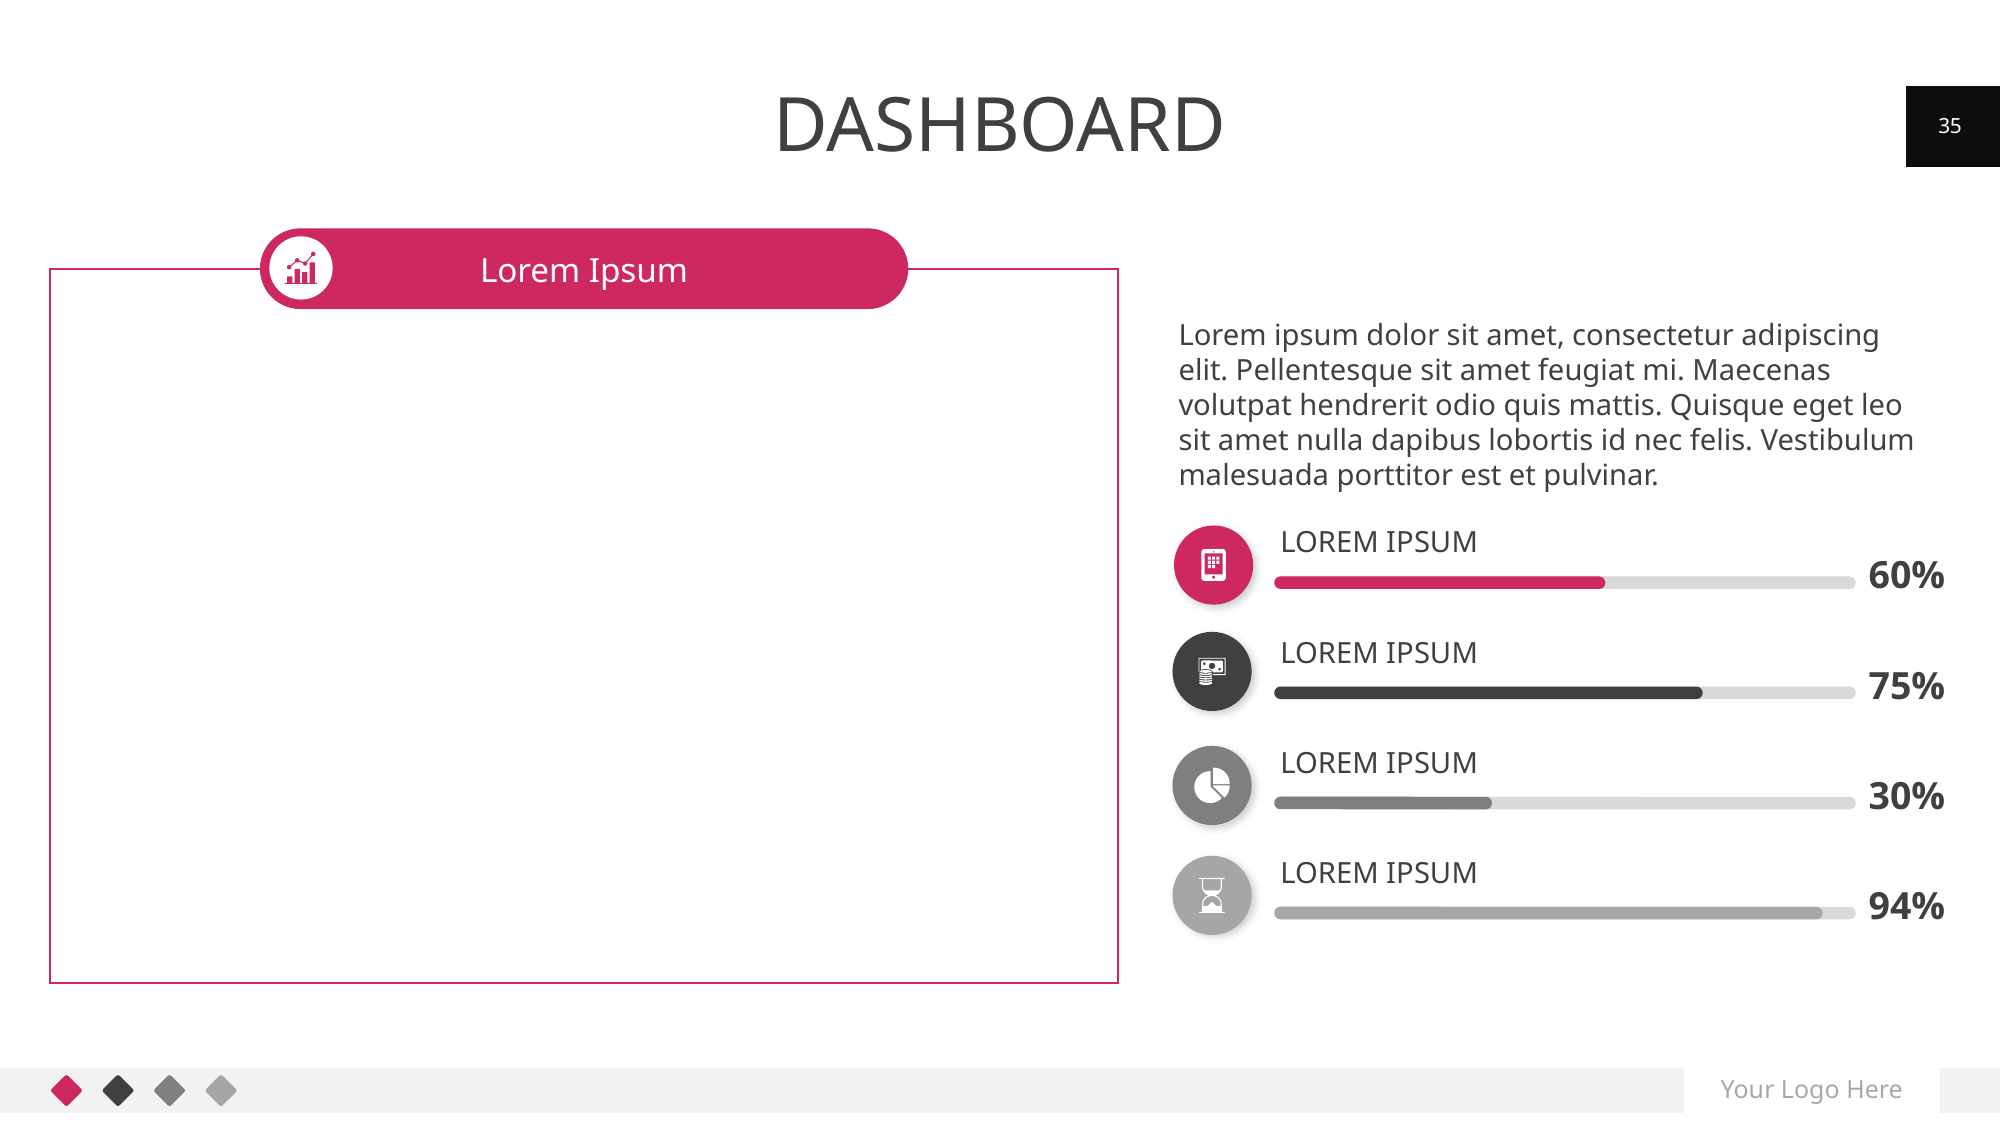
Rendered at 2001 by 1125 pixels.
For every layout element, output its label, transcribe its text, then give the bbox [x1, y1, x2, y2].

text_box Lorem ipsum dolor sit amet, consectetur adipiscing elit. Pellentesque sit amet feugiat mi. Maecenas volutpat hendrerit odio quis mattis. Quisque eget leo sit amet nulla dapibus lobortis id nec felis. Vestibulum malesuada porttitor est et pulvinar. [1178, 316, 1923, 492]
text_box [1198, 876, 1226, 914]
text_box 75% [1868, 661, 1957, 707]
text_box [1171, 744, 1253, 827]
text_box LOREM IPSUM [1280, 853, 1646, 890]
text_box [49, 268, 1119, 984]
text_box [1201, 549, 1226, 581]
text_box Lorem Ipsum [258, 227, 910, 311]
text_box 30% [1868, 771, 1957, 817]
title Dashboard [137, 86, 1863, 169]
text_box [1171, 630, 1253, 713]
text_box 94% [1868, 881, 1957, 927]
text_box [1198, 657, 1226, 686]
text_box LOREM IPSUM [1280, 523, 1646, 559]
text_box [268, 235, 334, 301]
slide_number 35 [1915, 96, 1985, 157]
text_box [284, 251, 318, 285]
text_box LOREM IPSUM [1280, 633, 1646, 669]
text_box 60% [1868, 551, 1957, 597]
text_box LOREM IPSUM [1280, 743, 1646, 779]
text_box [1172, 524, 1255, 606]
text_box [1171, 854, 1253, 936]
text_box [1194, 767, 1230, 804]
footer Your Logo Here [1683, 1067, 1940, 1114]
